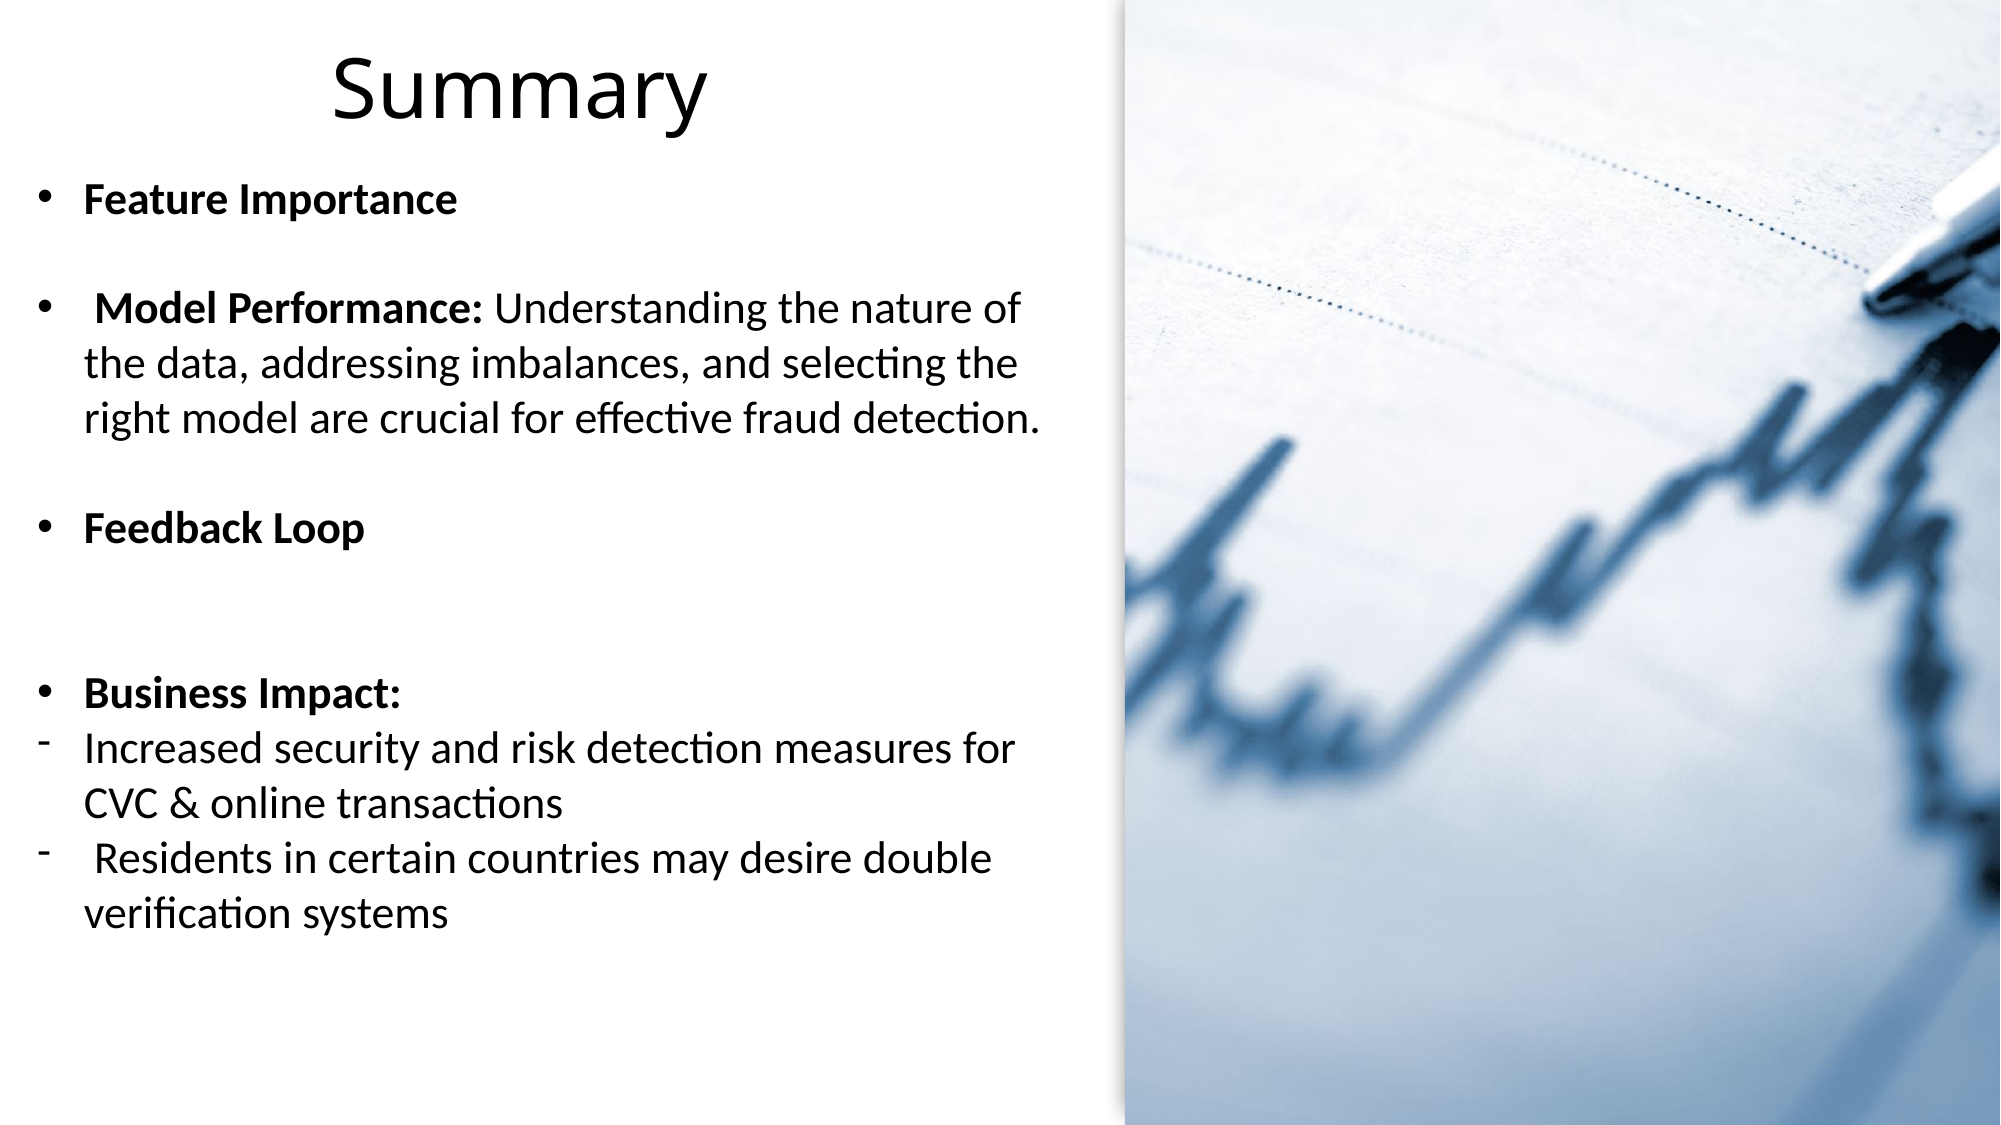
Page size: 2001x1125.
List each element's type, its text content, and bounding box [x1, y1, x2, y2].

text_box Feature Importance Model Performance: Understanding the nature of the data, addressing imbalances, and selecting the right model are crucial for effective fraud detection. Feedback Loop Business Impact: Increased security and risk detection measures for CVC & online transactions Residents in certain countries may desire double verification systems [22, 160, 1084, 1081]
title Summary [82, 23, 958, 160]
picture [1124, 0, 2000, 1125]
